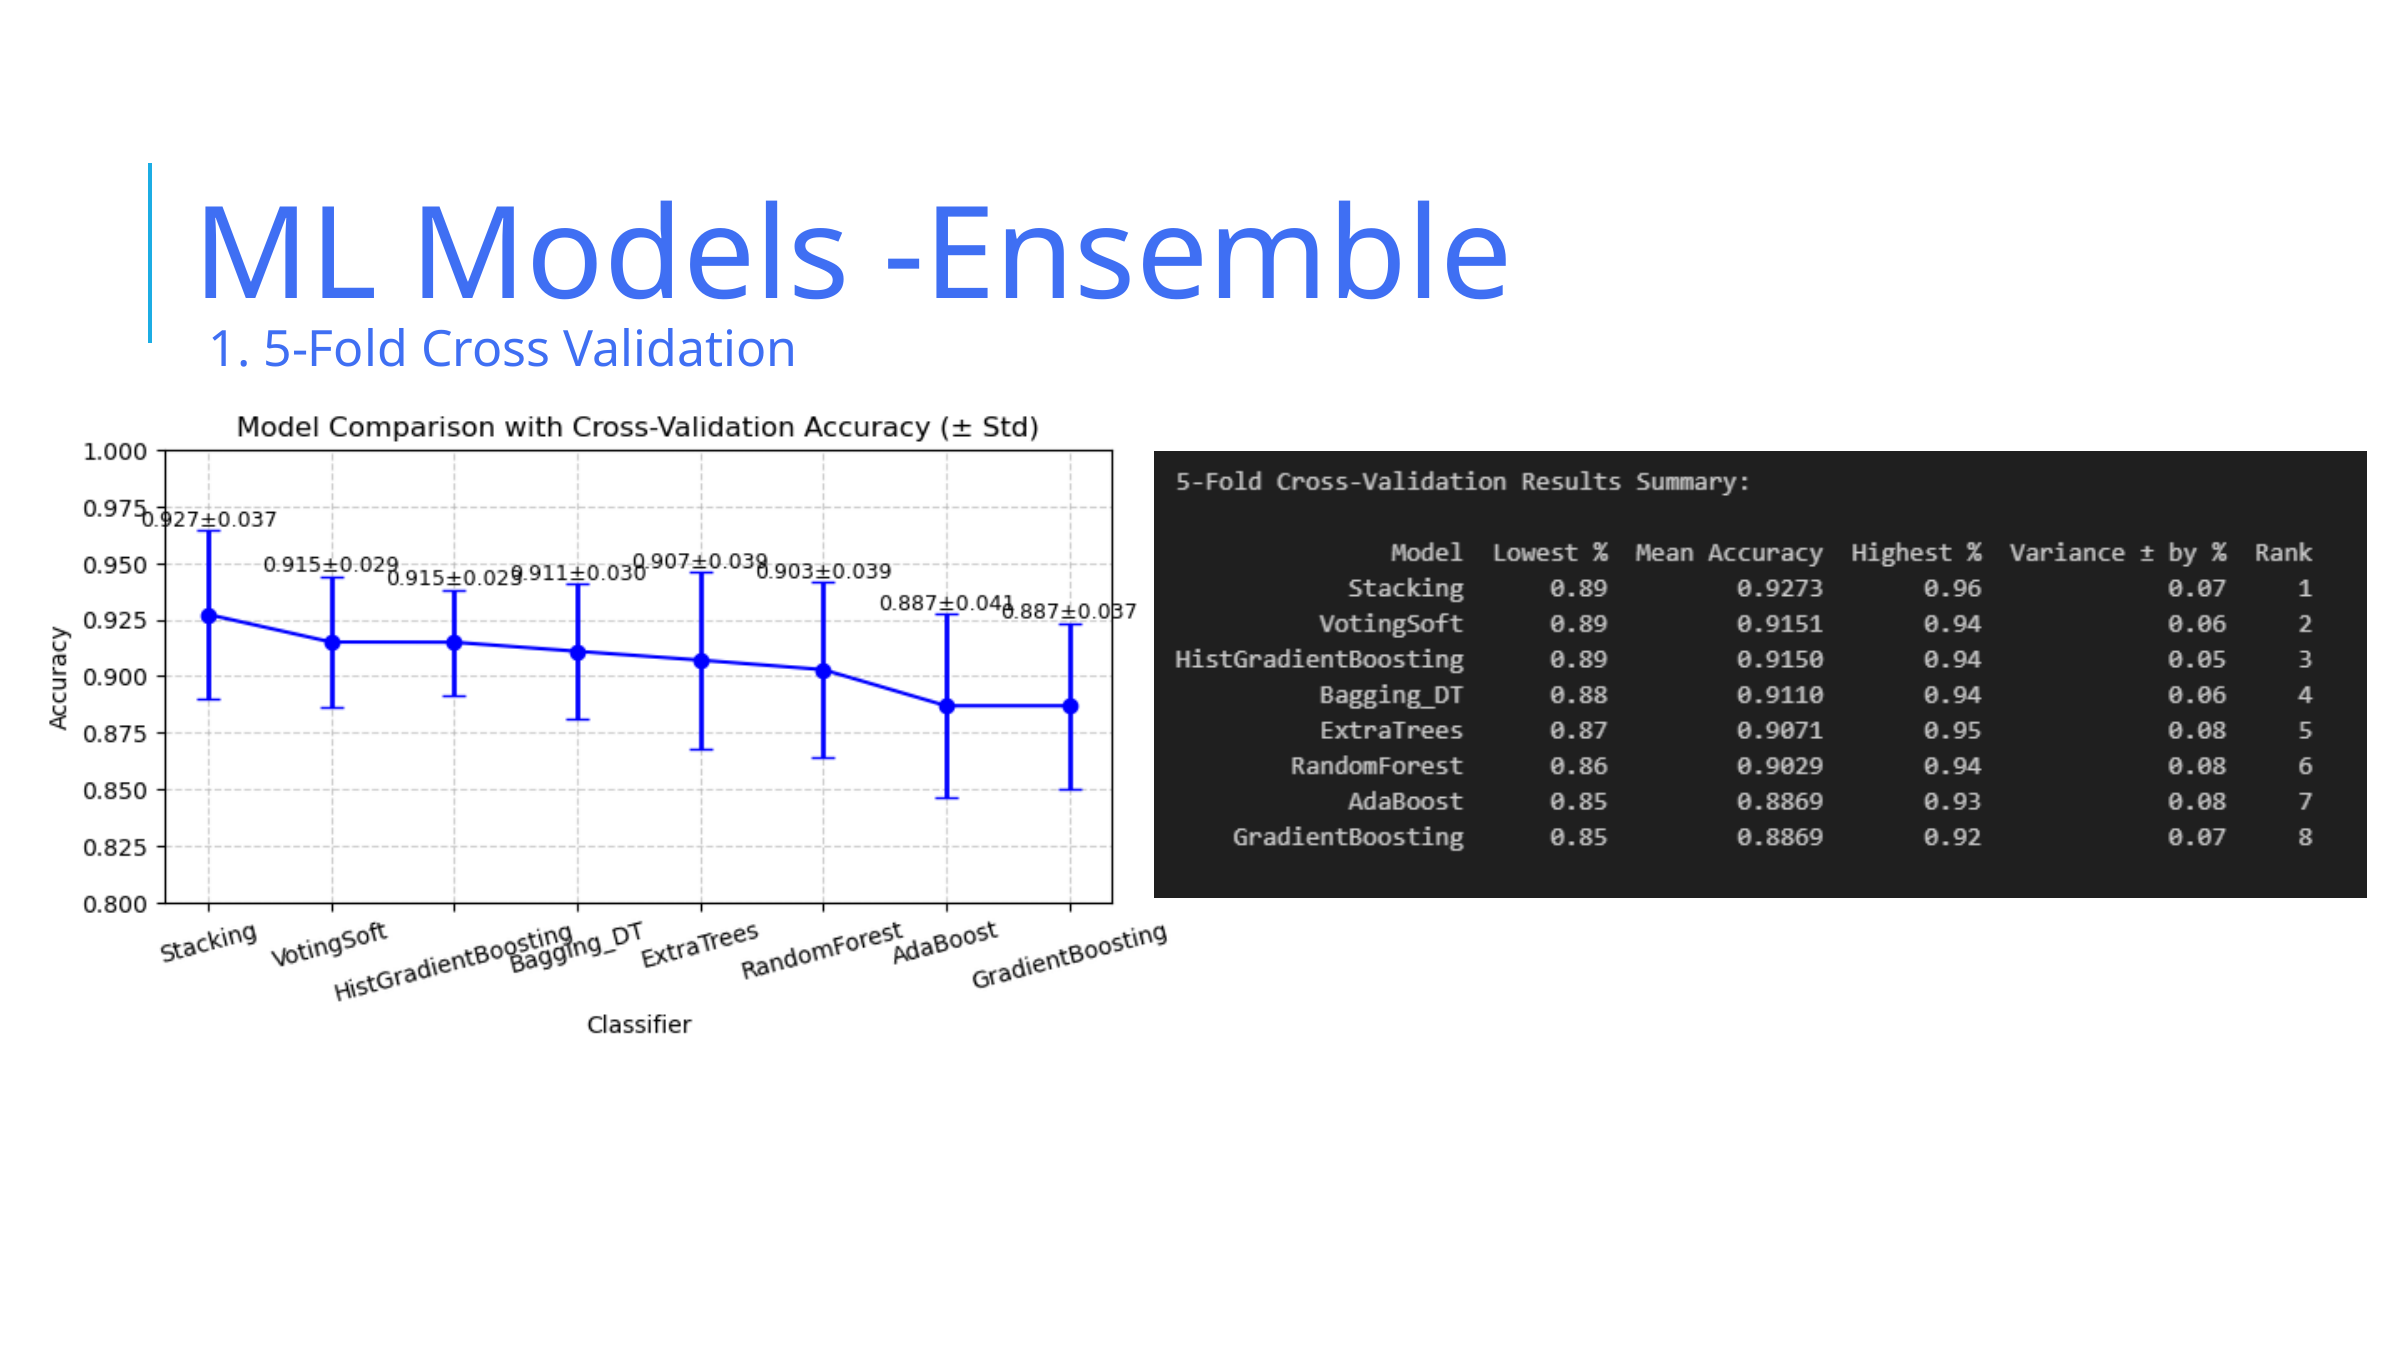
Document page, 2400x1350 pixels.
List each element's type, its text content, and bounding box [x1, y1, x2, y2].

text_box ML Models -Ensemble [193, 163, 1434, 324]
text_box 1. 5-Fold Cross Validation [193, 300, 1394, 384]
picture [33, 400, 2367, 1055]
